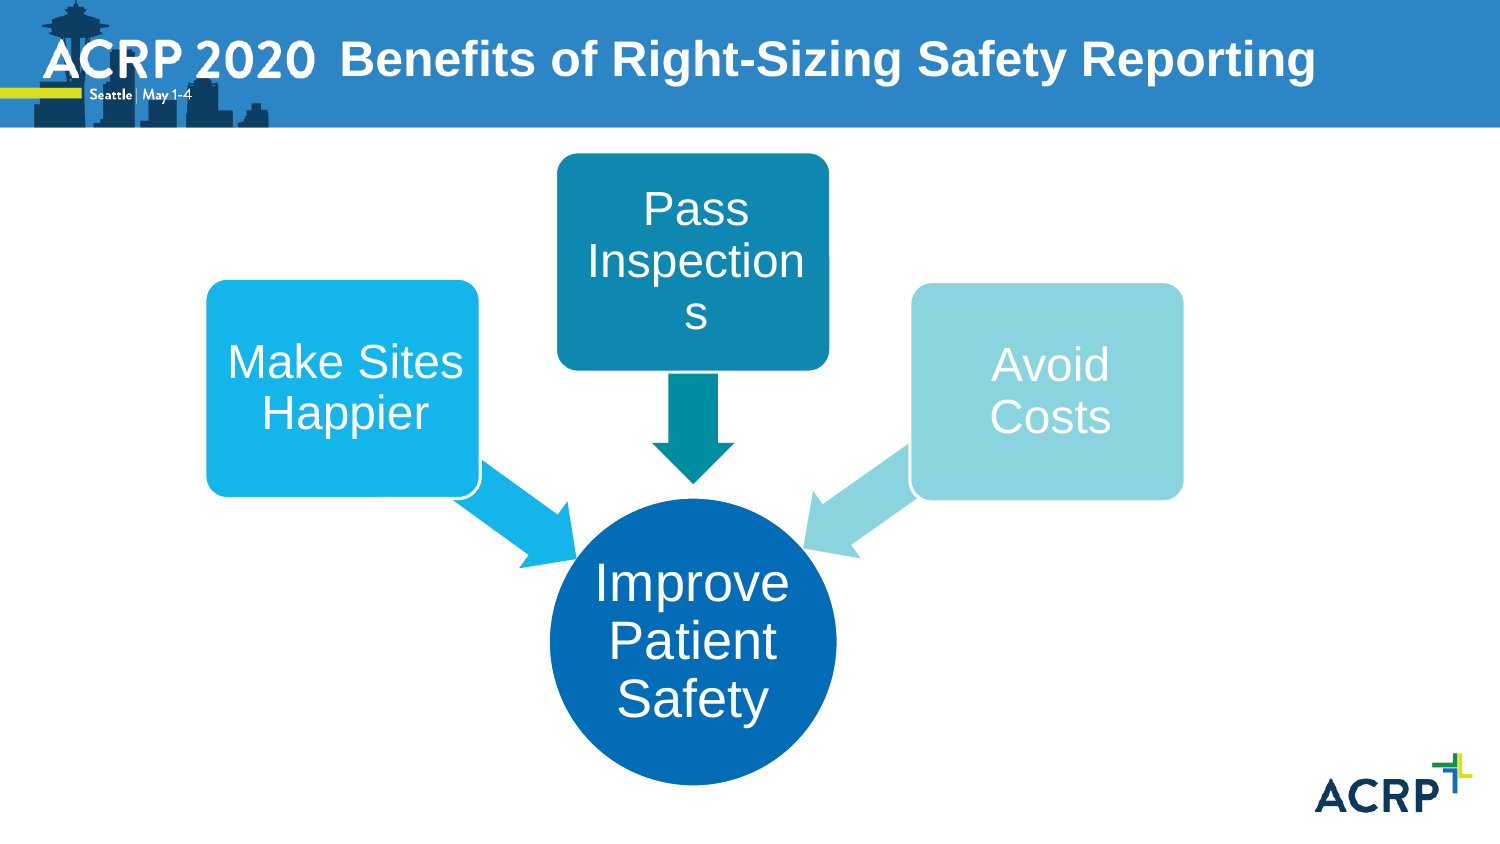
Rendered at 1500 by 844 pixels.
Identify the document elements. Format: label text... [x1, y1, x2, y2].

text_box Benefits of Right-Sizing Safety Reporting [324, 19, 1500, 95]
picture [0, 0, 1500, 844]
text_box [49, 151, 1337, 787]
